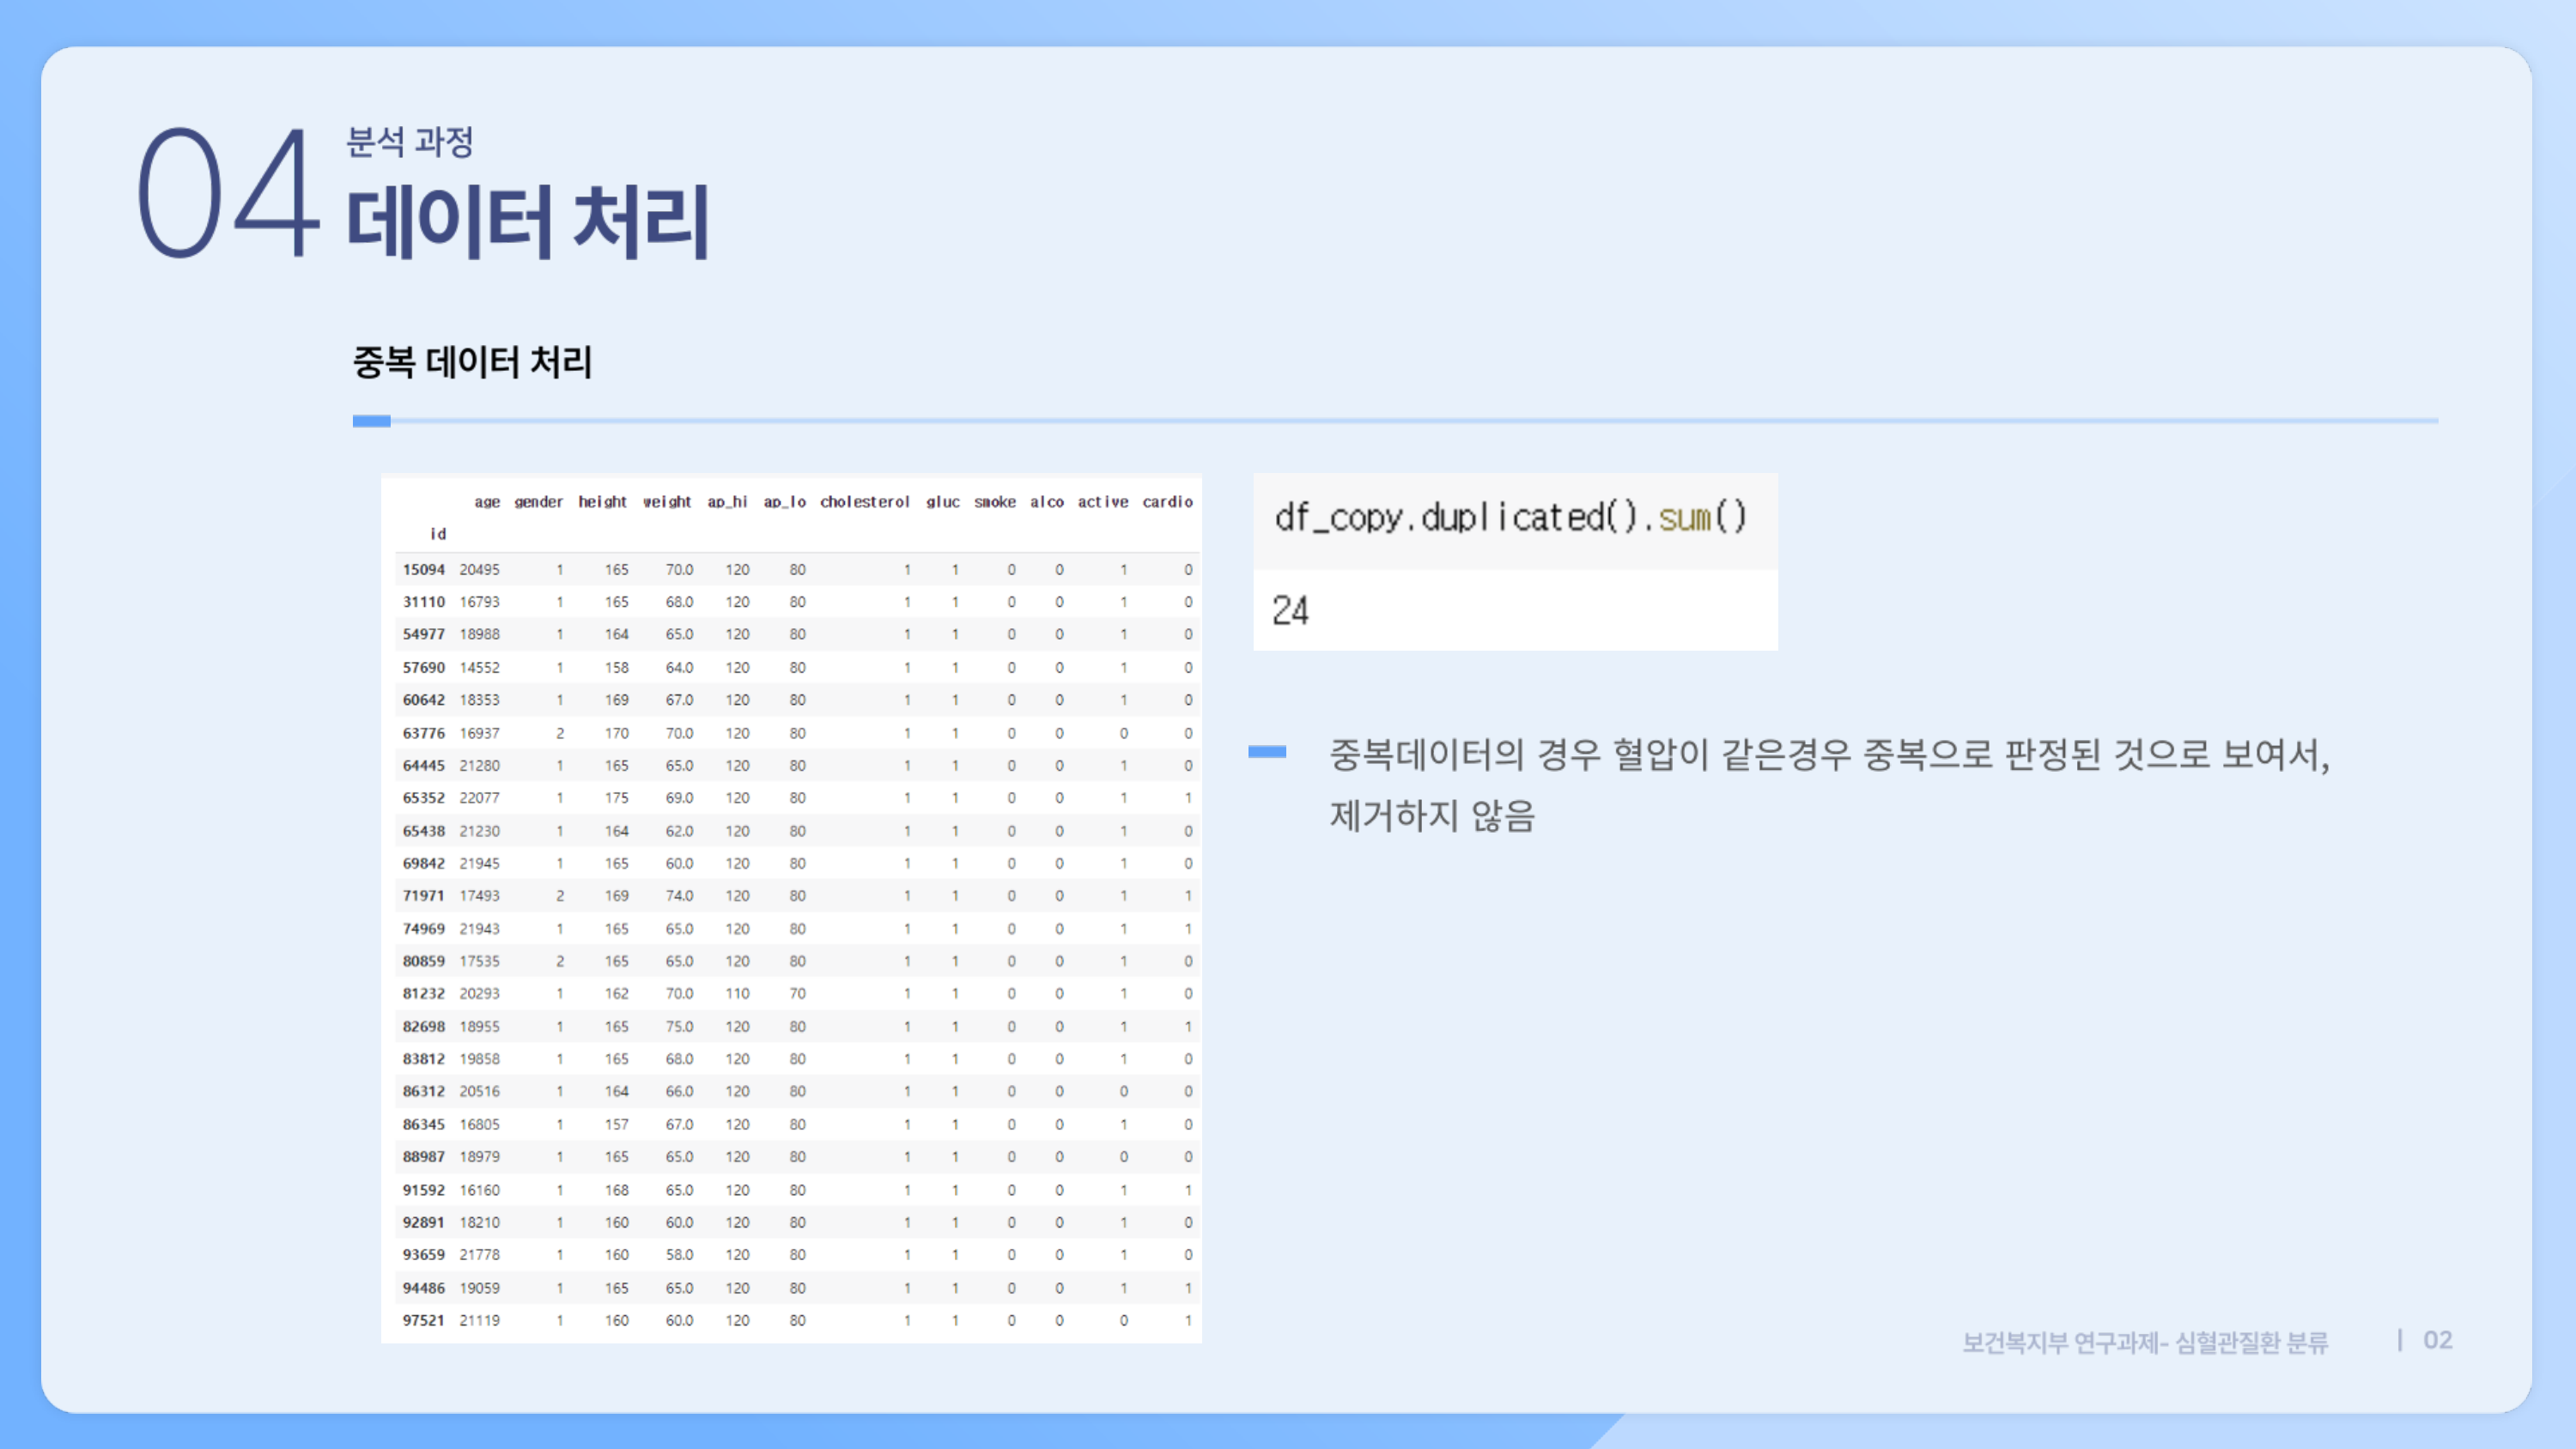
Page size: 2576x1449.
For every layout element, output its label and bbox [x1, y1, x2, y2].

picture [106, 43, 752, 407]
text_box [353, 399, 392, 444]
picture [1324, 724, 2359, 857]
text_box [1254, 473, 1778, 652]
picture [2379, 1320, 2464, 1363]
text_box [380, 473, 1202, 1343]
text_box [1248, 730, 1286, 774]
text_box [395, 411, 2439, 431]
text_box [41, 45, 2532, 1414]
picture [1958, 1319, 2343, 1370]
text_box [0, 0, 2576, 1449]
